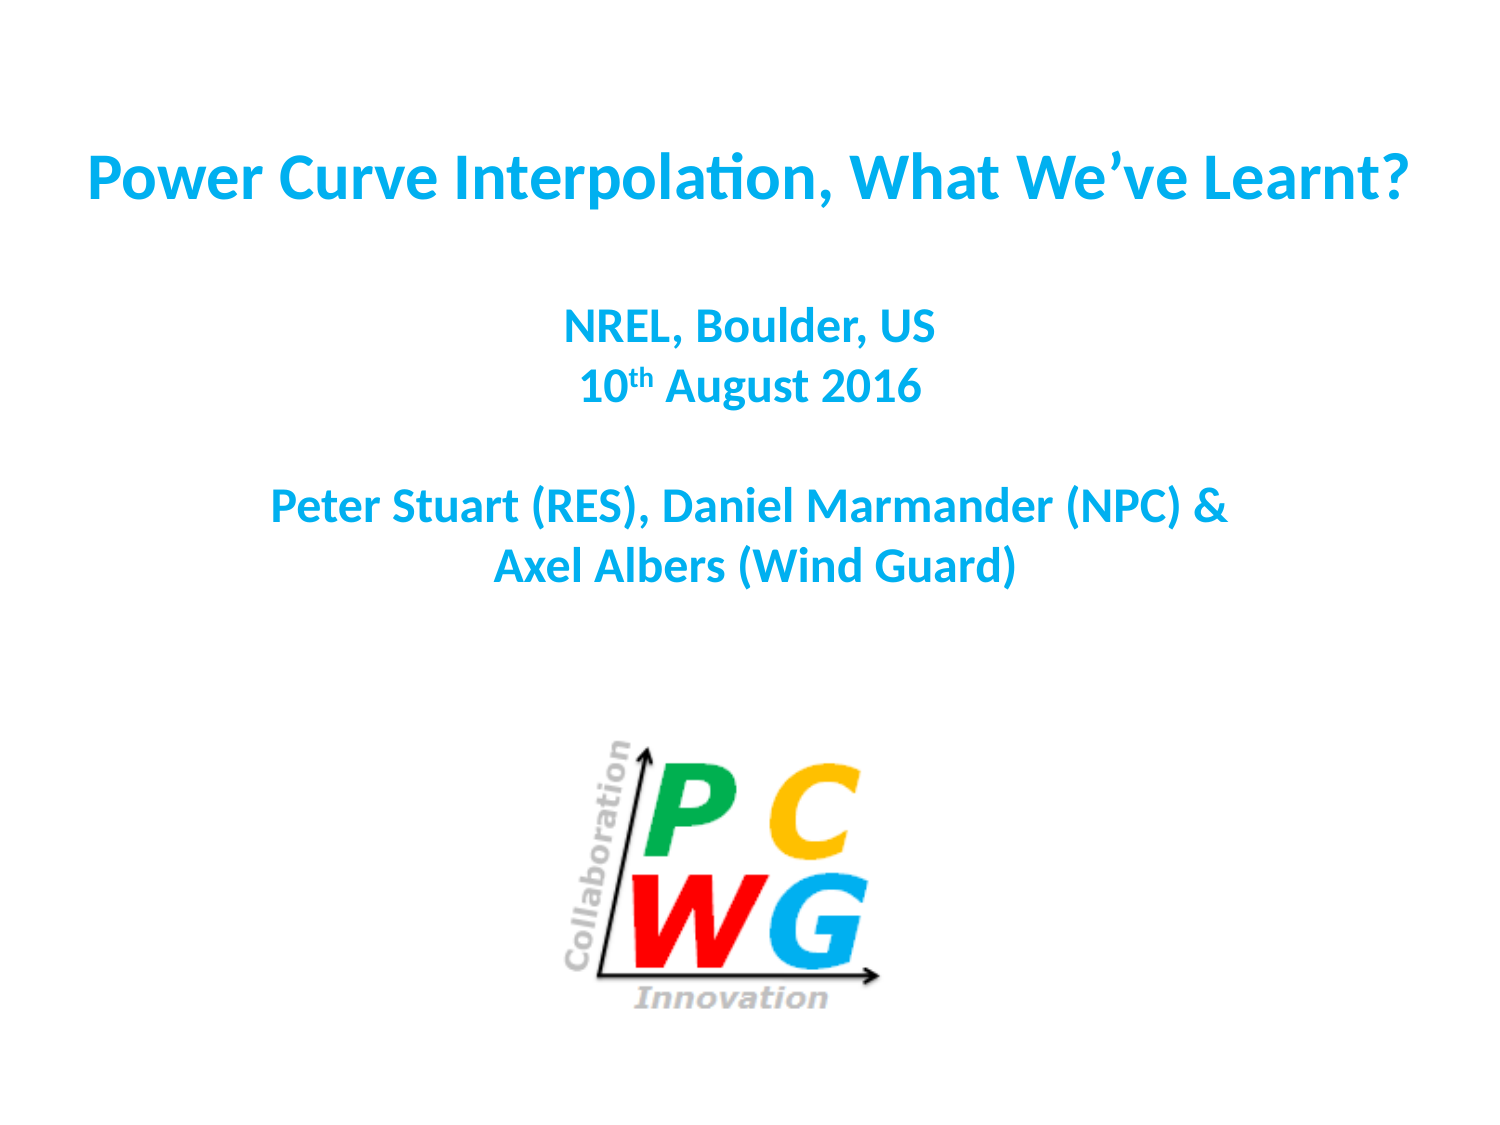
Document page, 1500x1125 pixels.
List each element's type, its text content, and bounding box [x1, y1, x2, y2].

text_box Power Curve Interpolation, What We’ve Learnt? NREL, Boulder, US 10th August 2016 Peter Stuart (RES), Daniel Marmander (NPC) & Axel Albers (Wind Guard) [0, 353, 1500, 433]
picture [548, 734, 904, 1036]
